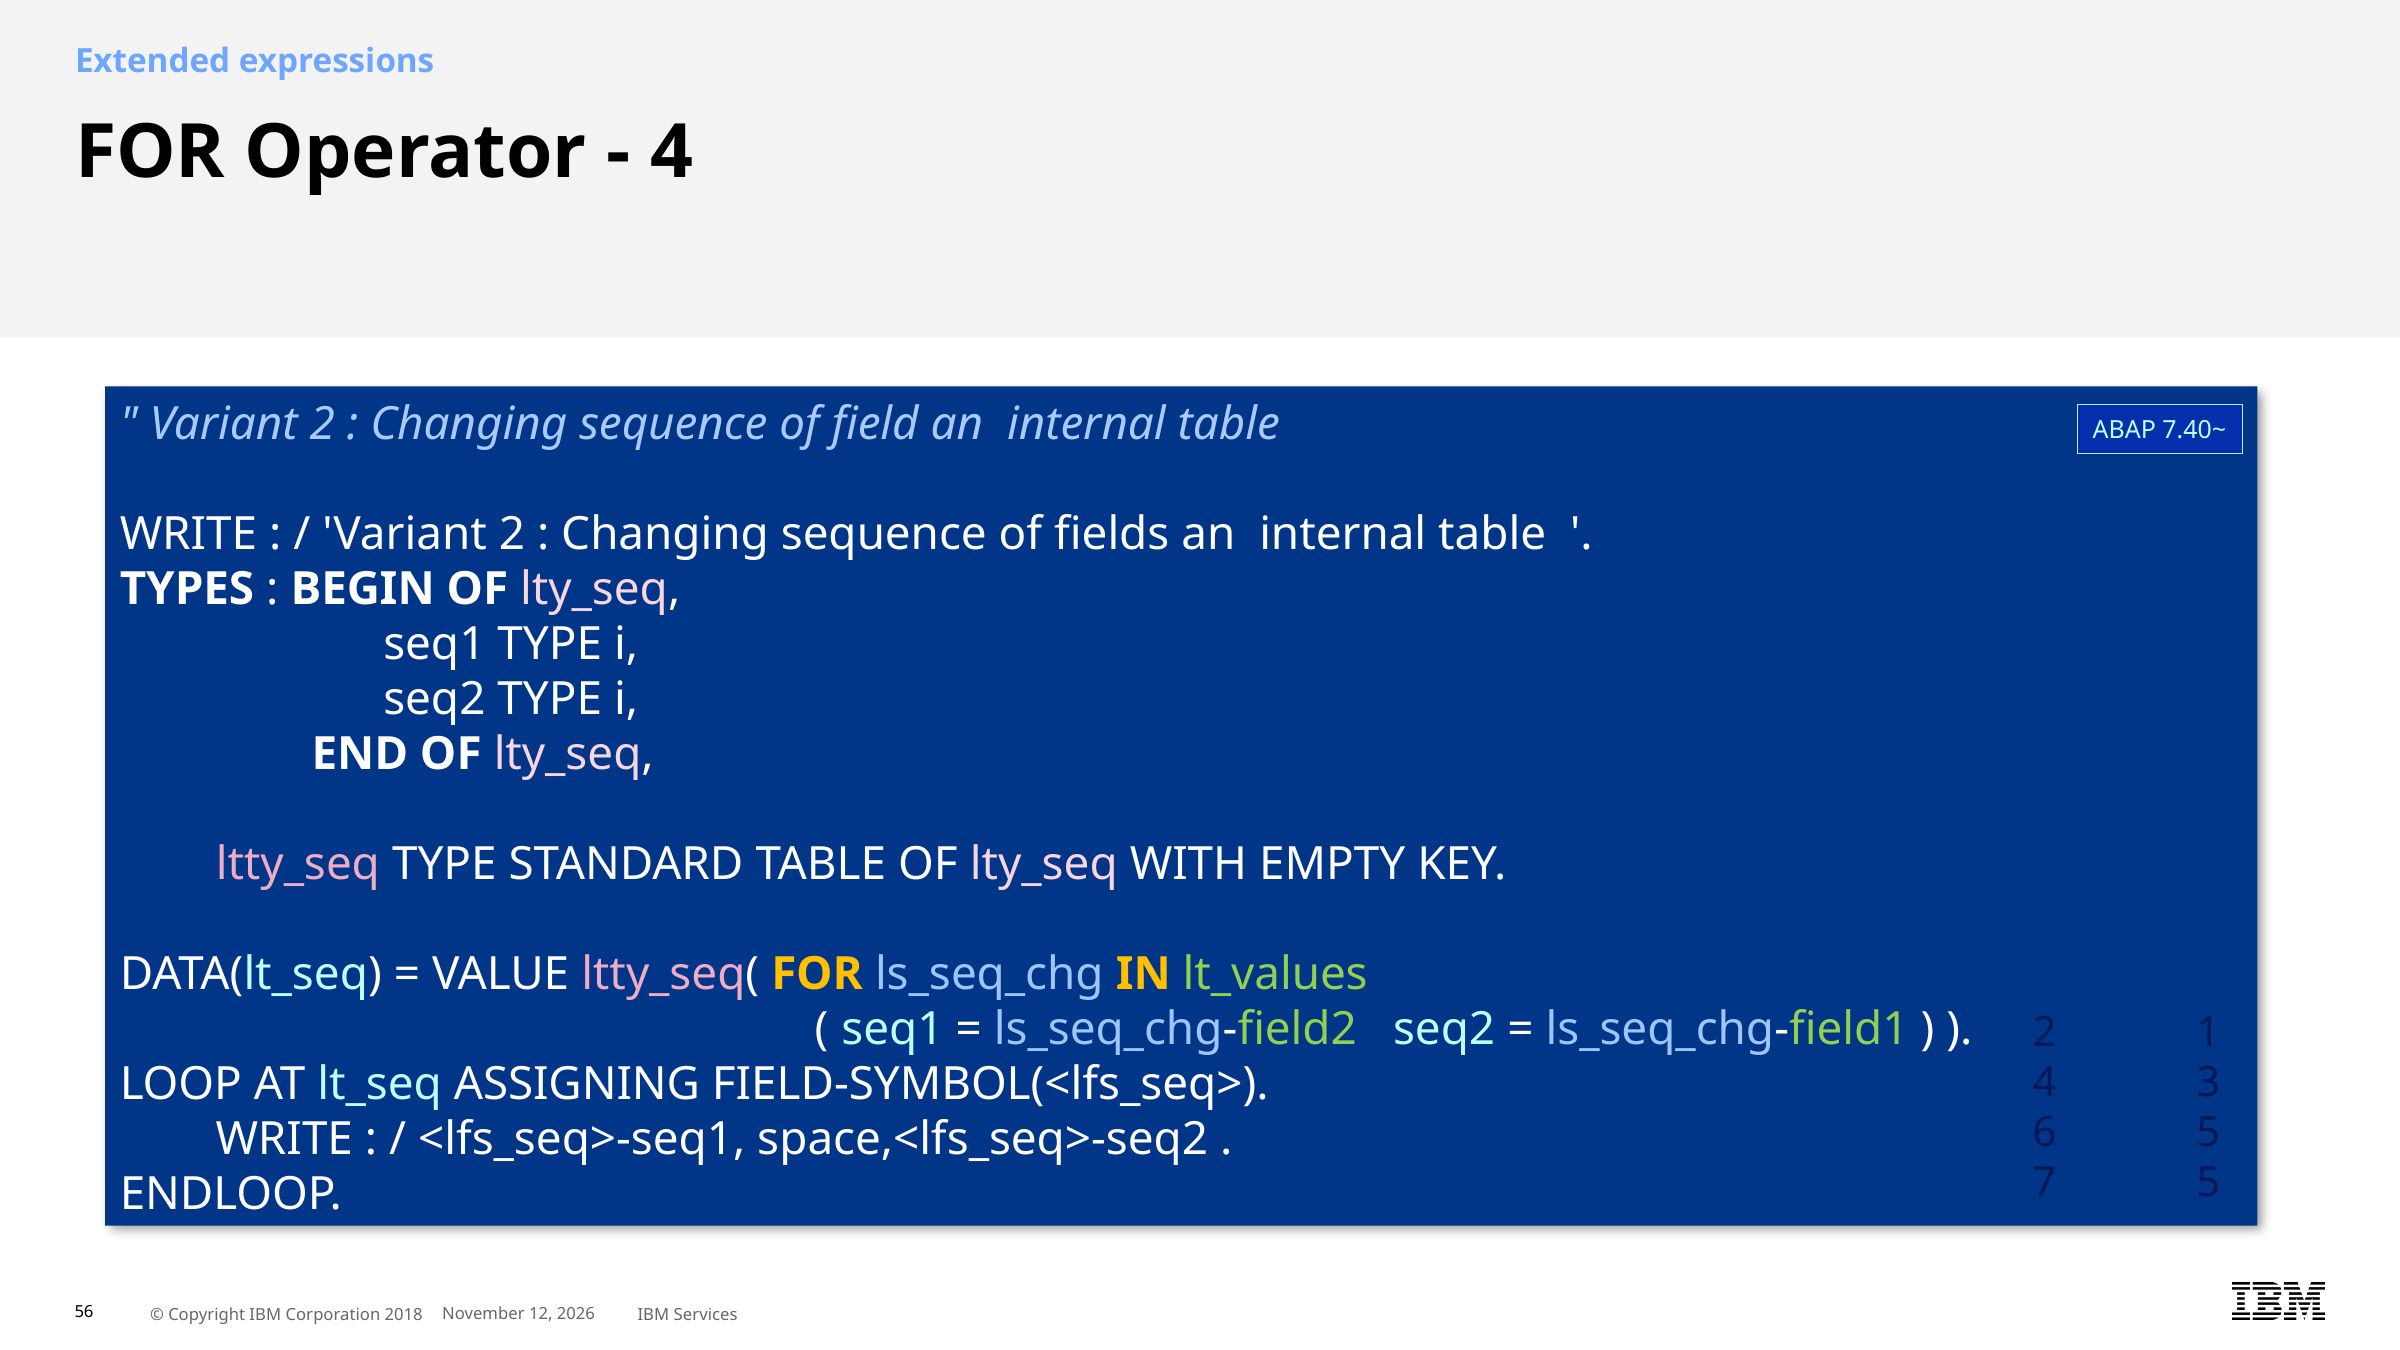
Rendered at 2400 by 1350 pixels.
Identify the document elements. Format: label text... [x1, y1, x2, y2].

text_box ABAP 7.40~ [2077, 404, 2243, 454]
list Extended expressions [75, 43, 563, 113]
text_box 2 1 4 3 6 5 7 5 [2017, 997, 2258, 1238]
text_box " Variant 2 : Changing sequence of field an internal table WRITE : / 'Variant 2 : Changing sequence of fields an internal table '. TYPES : BEGIN OF lty_seq, seq1 TYPE i, seq2 TYPE i, END OF lty_seq, ltty_seq TYPE STANDARD TABLE OF lty_seq WITH EMPTY KEY. DATA(lt_seq) = VALUE ltty_seq( FOR ls_seq_chg IN lt_values ( seq1 = ls_seq_chg-field2 seq2 = ls_seq_chg-field1 ) ). LOOP AT lt_seq ASSIGNING FIELD-SYMBOL(<lfs_seq>). WRITE : / <lfs_seq>-seq1, space,<lfs_seq>-seq2 . ENDLOOP. [105, 386, 2258, 1226]
picture [2232, 1282, 2325, 1320]
title FOR Operator - 4 [75, 112, 2325, 245]
